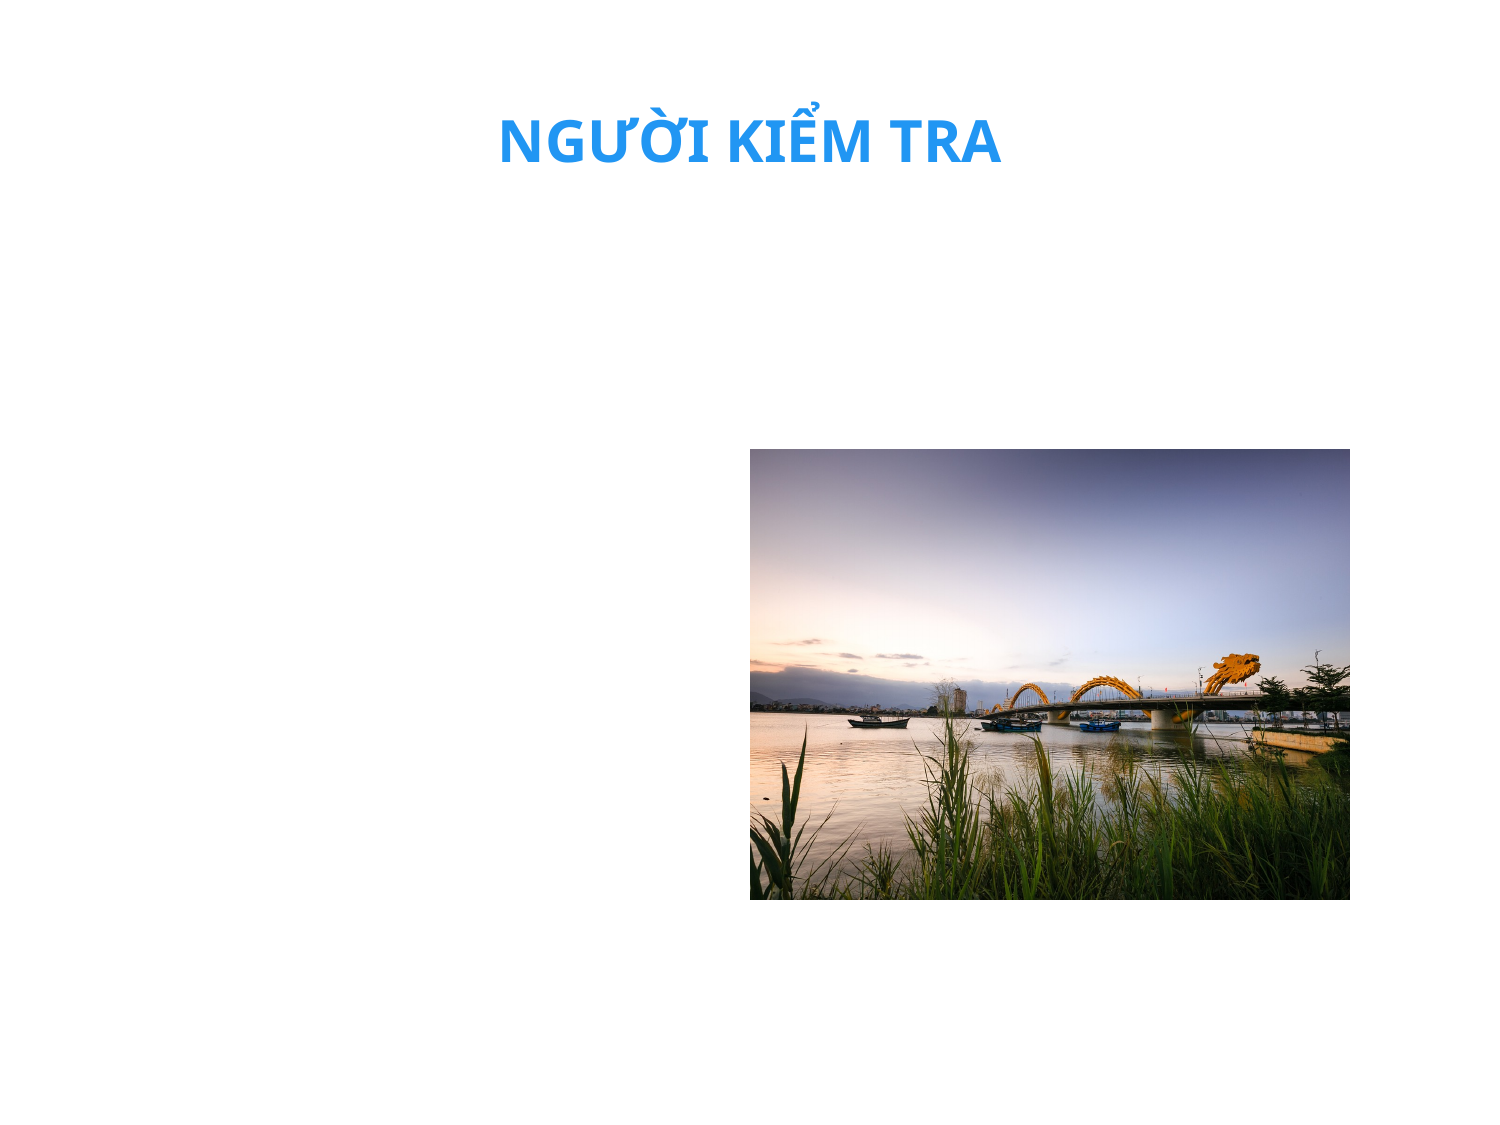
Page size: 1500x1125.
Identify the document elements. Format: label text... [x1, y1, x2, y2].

list [75, 262, 1425, 1005]
title NGƯỜI KIỂM TRA [75, 45, 1425, 233]
picture [749, 449, 1351, 901]
